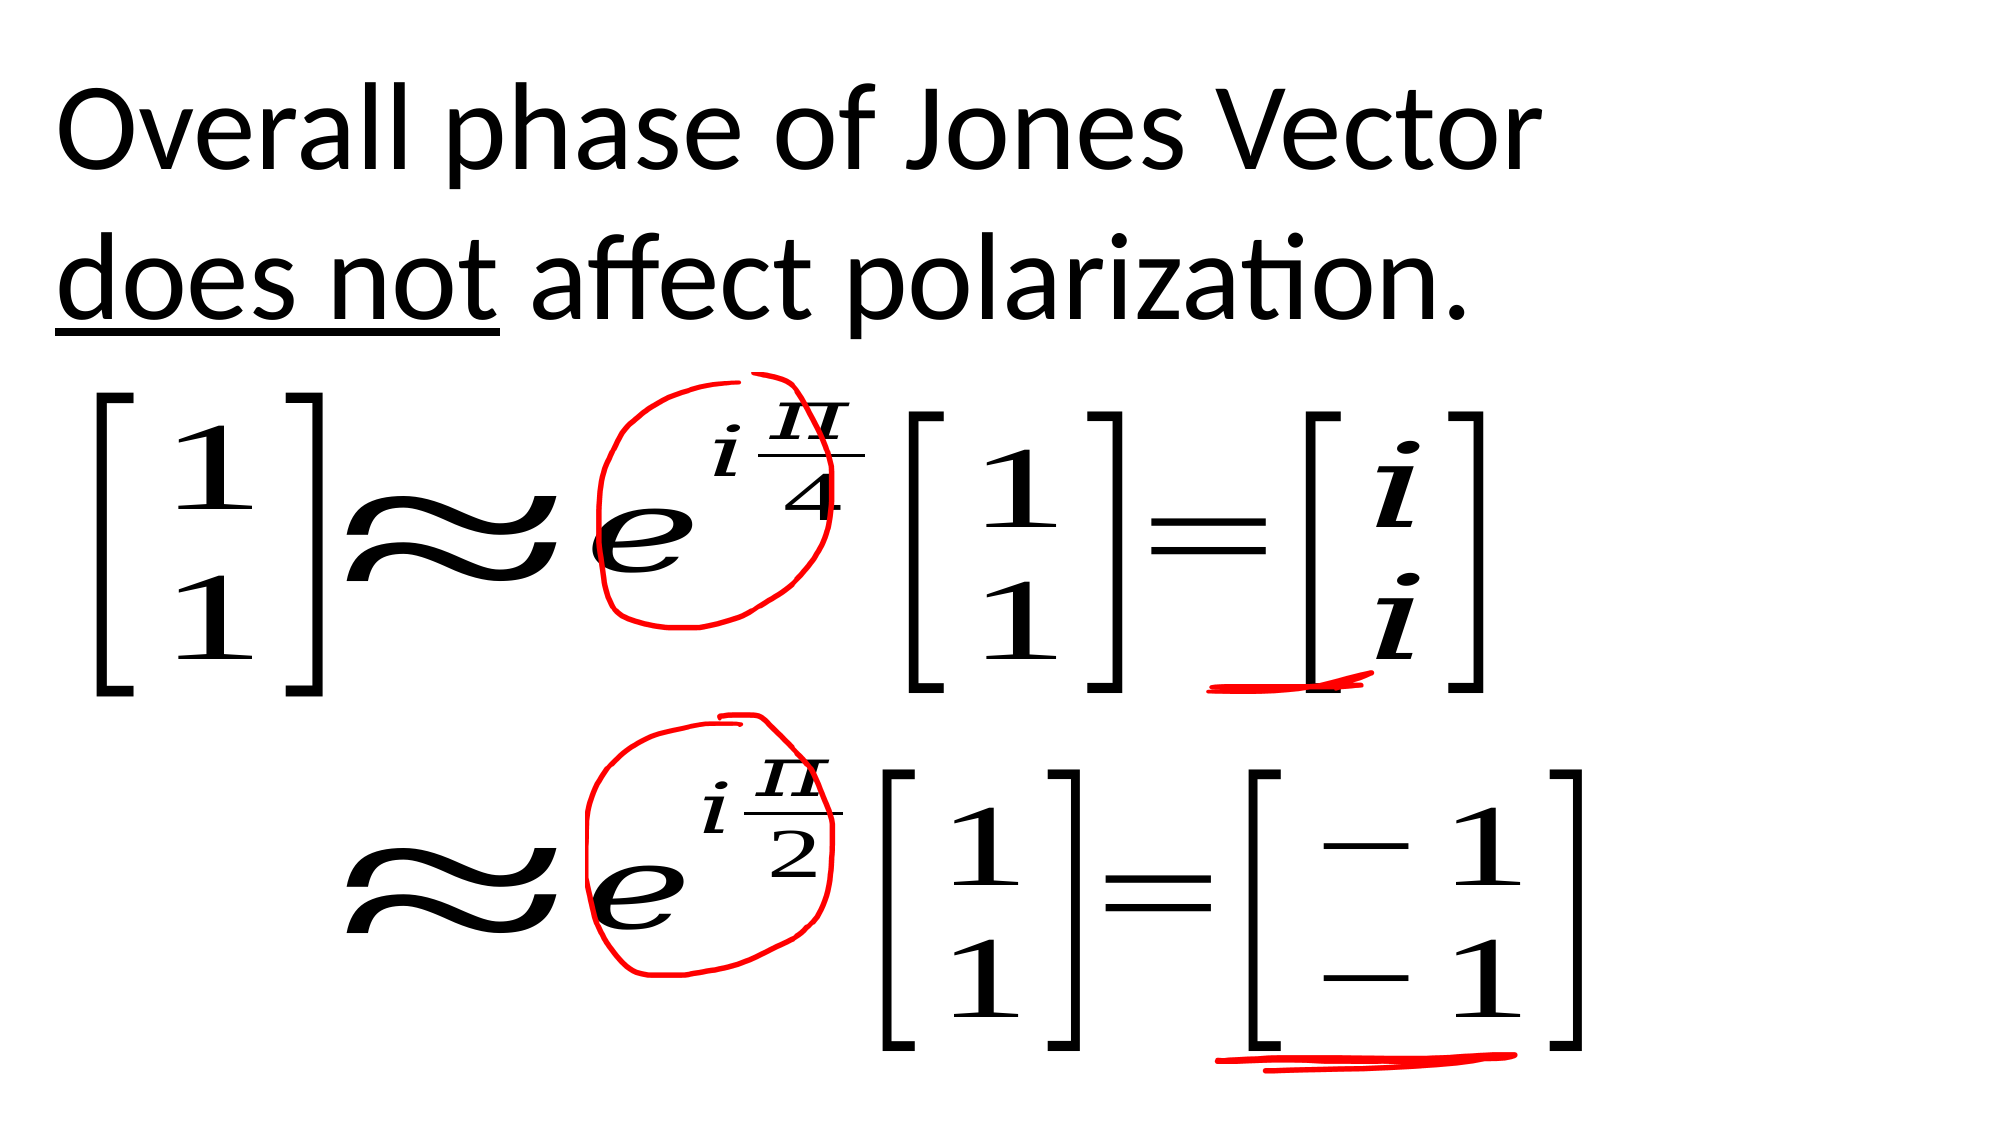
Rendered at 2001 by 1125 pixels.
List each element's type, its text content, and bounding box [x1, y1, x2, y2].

text_box Overall phase of Jones Vector does not affect polarization. [40, 37, 1598, 353]
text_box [328, 373, 1501, 700]
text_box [328, 730, 1602, 1057]
picture [585, 372, 1526, 730]
picture [585, 1057, 1526, 1082]
